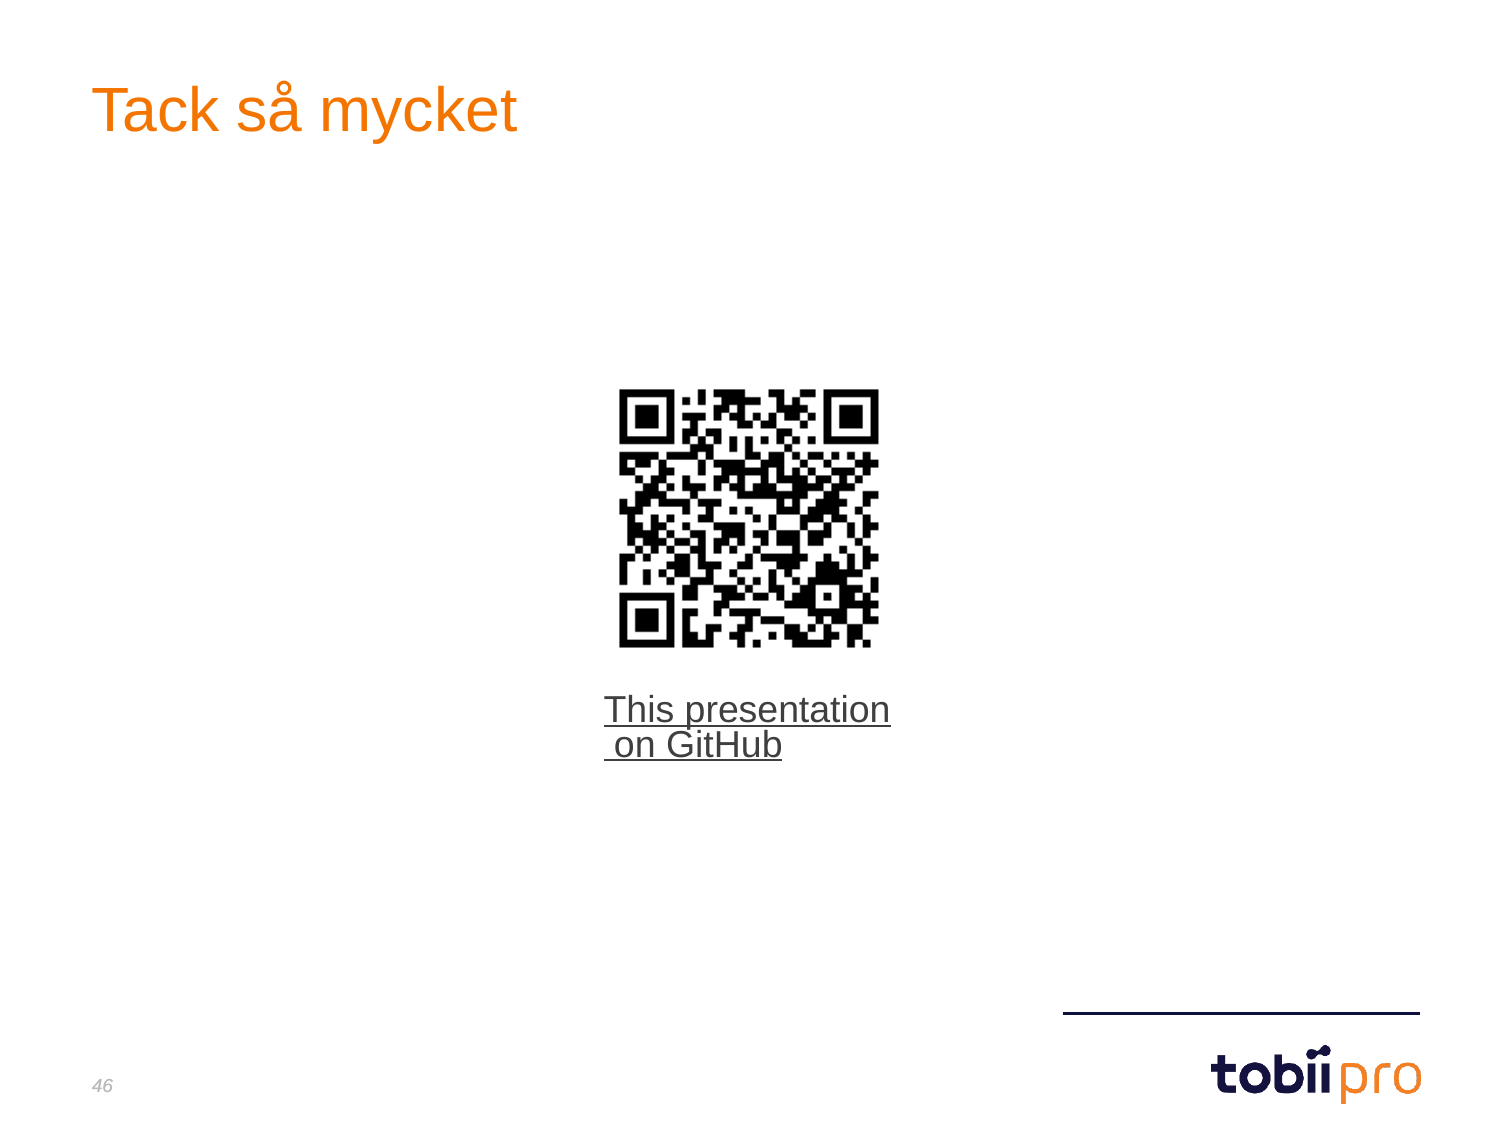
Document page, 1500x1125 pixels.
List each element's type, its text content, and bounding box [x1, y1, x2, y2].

picture [1211, 1045, 1421, 1104]
text_box 46 [76, 1054, 137, 1115]
picture [593, 363, 907, 676]
text_box This presentation on GitHub [588, 681, 907, 782]
title Tack så mycket [75, 69, 1419, 226]
